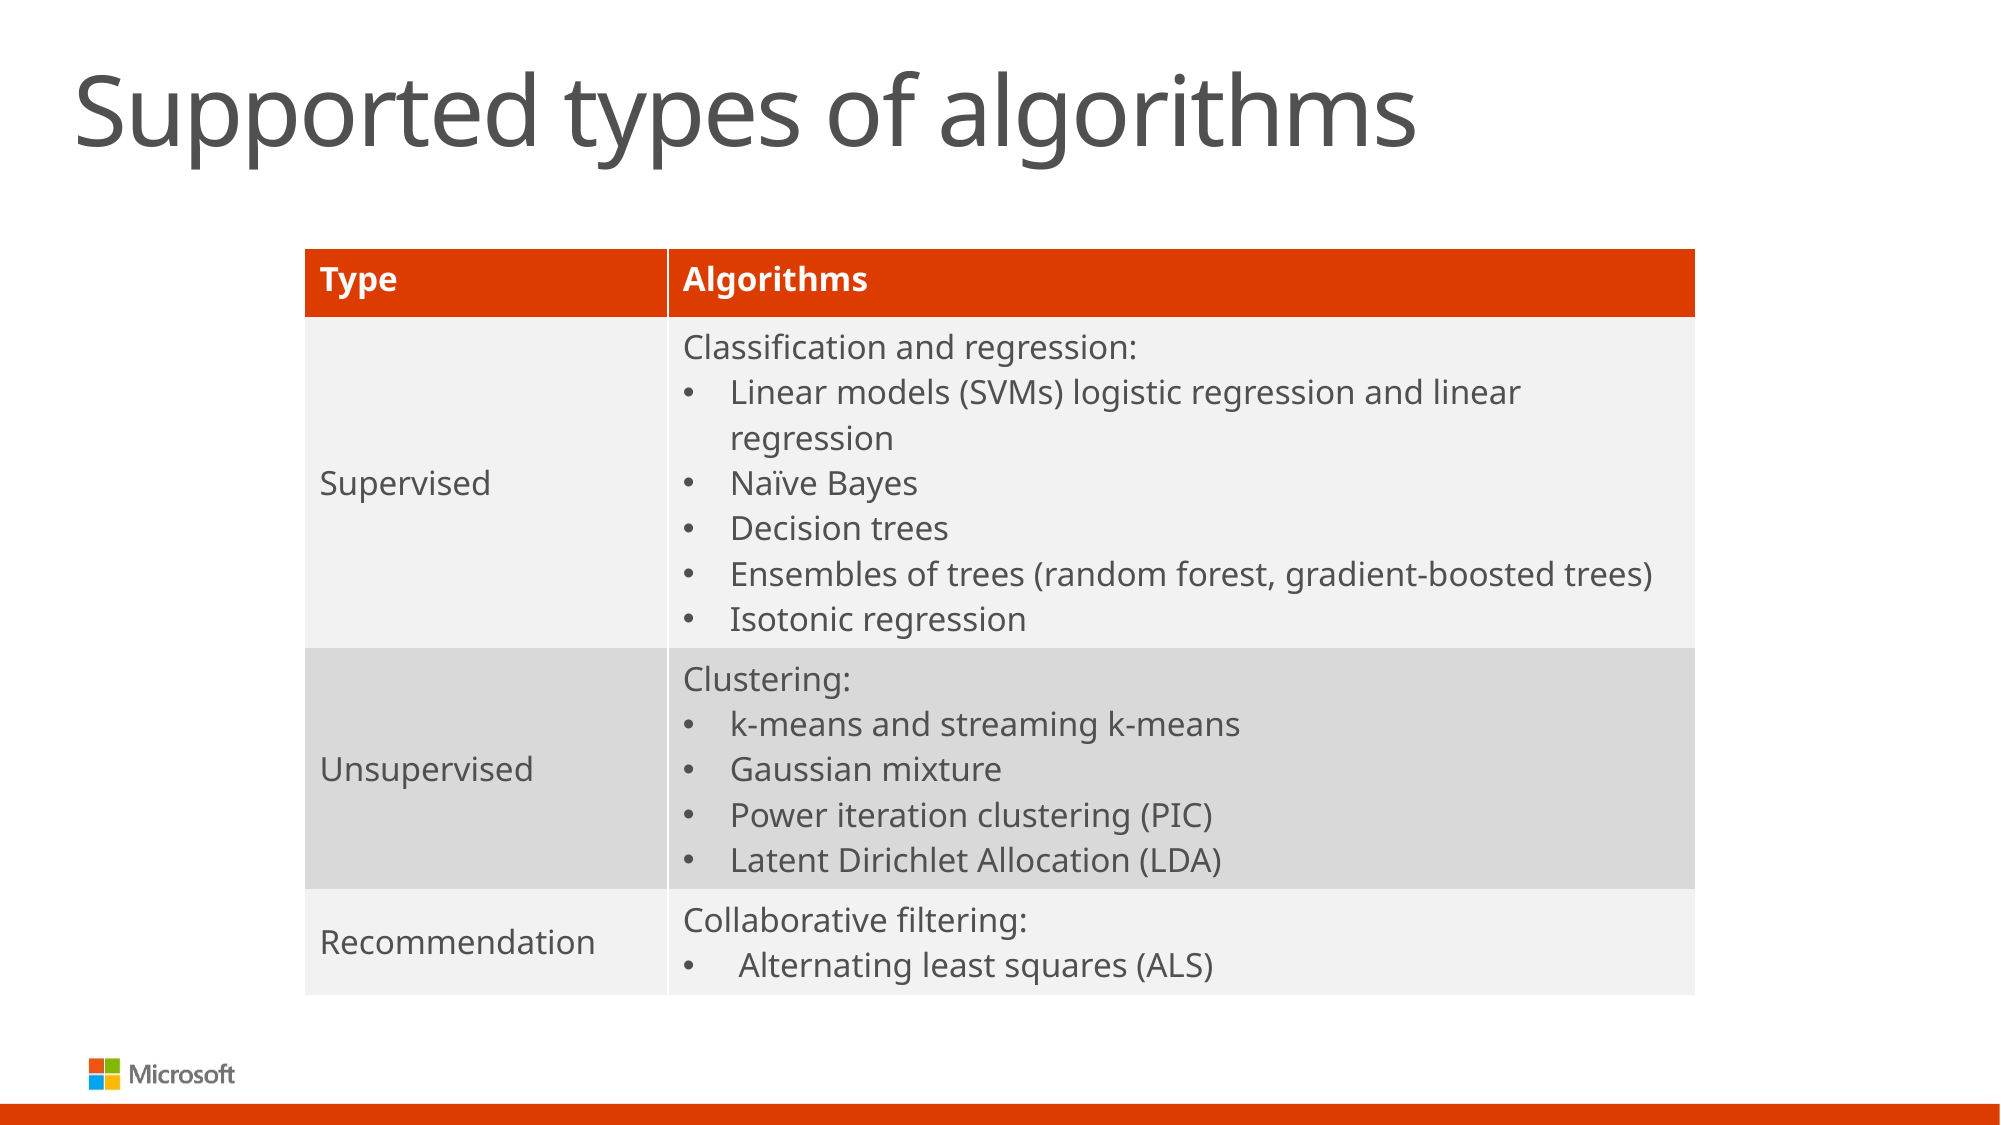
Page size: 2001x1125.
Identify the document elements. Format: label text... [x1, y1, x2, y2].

table_header Type [305, 249, 667, 317]
table_cell Clustering: k-means and streaming k-means Gaussian mixture Power iteration clustering (PIC) Latent Dirichlet Allocation (LDA) [669, 648, 1695, 889]
table_cell Classification and regression: Linear models (SVMs) logistic regression and linear regression Naïve Bayes Decision trees Ensembles of trees (random forest, gradient-boosted trees) Isotonic regression [669, 317, 1695, 648]
title Supported types of algorithms [0, 47, 1956, 200]
table_header Algorithms [669, 249, 1695, 317]
table_cell Unsupervised [305, 648, 667, 889]
table_cell Recommendation [305, 889, 667, 995]
table_cell Supervised [305, 317, 667, 648]
table_cell Collaborative filtering: Alternating least squares (ALS) [669, 889, 1695, 995]
picture [85, 1055, 240, 1095]
